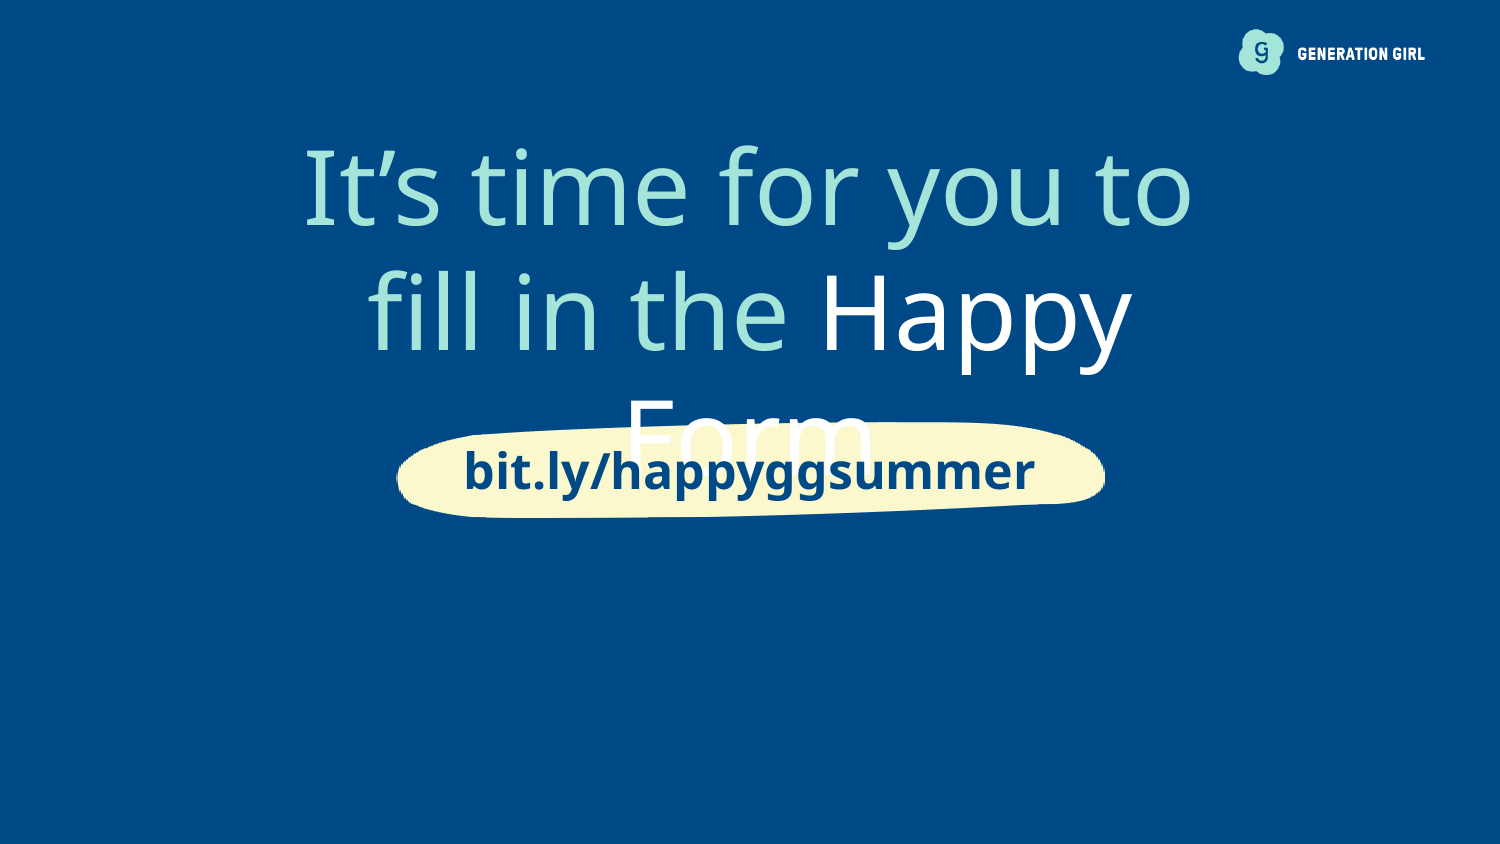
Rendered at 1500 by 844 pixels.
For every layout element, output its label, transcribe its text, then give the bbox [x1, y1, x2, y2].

picture [1237, 29, 1426, 76]
text_box It’s time for you to fill in the Happy Form [243, 200, 1257, 417]
picture [395, 421, 1105, 518]
